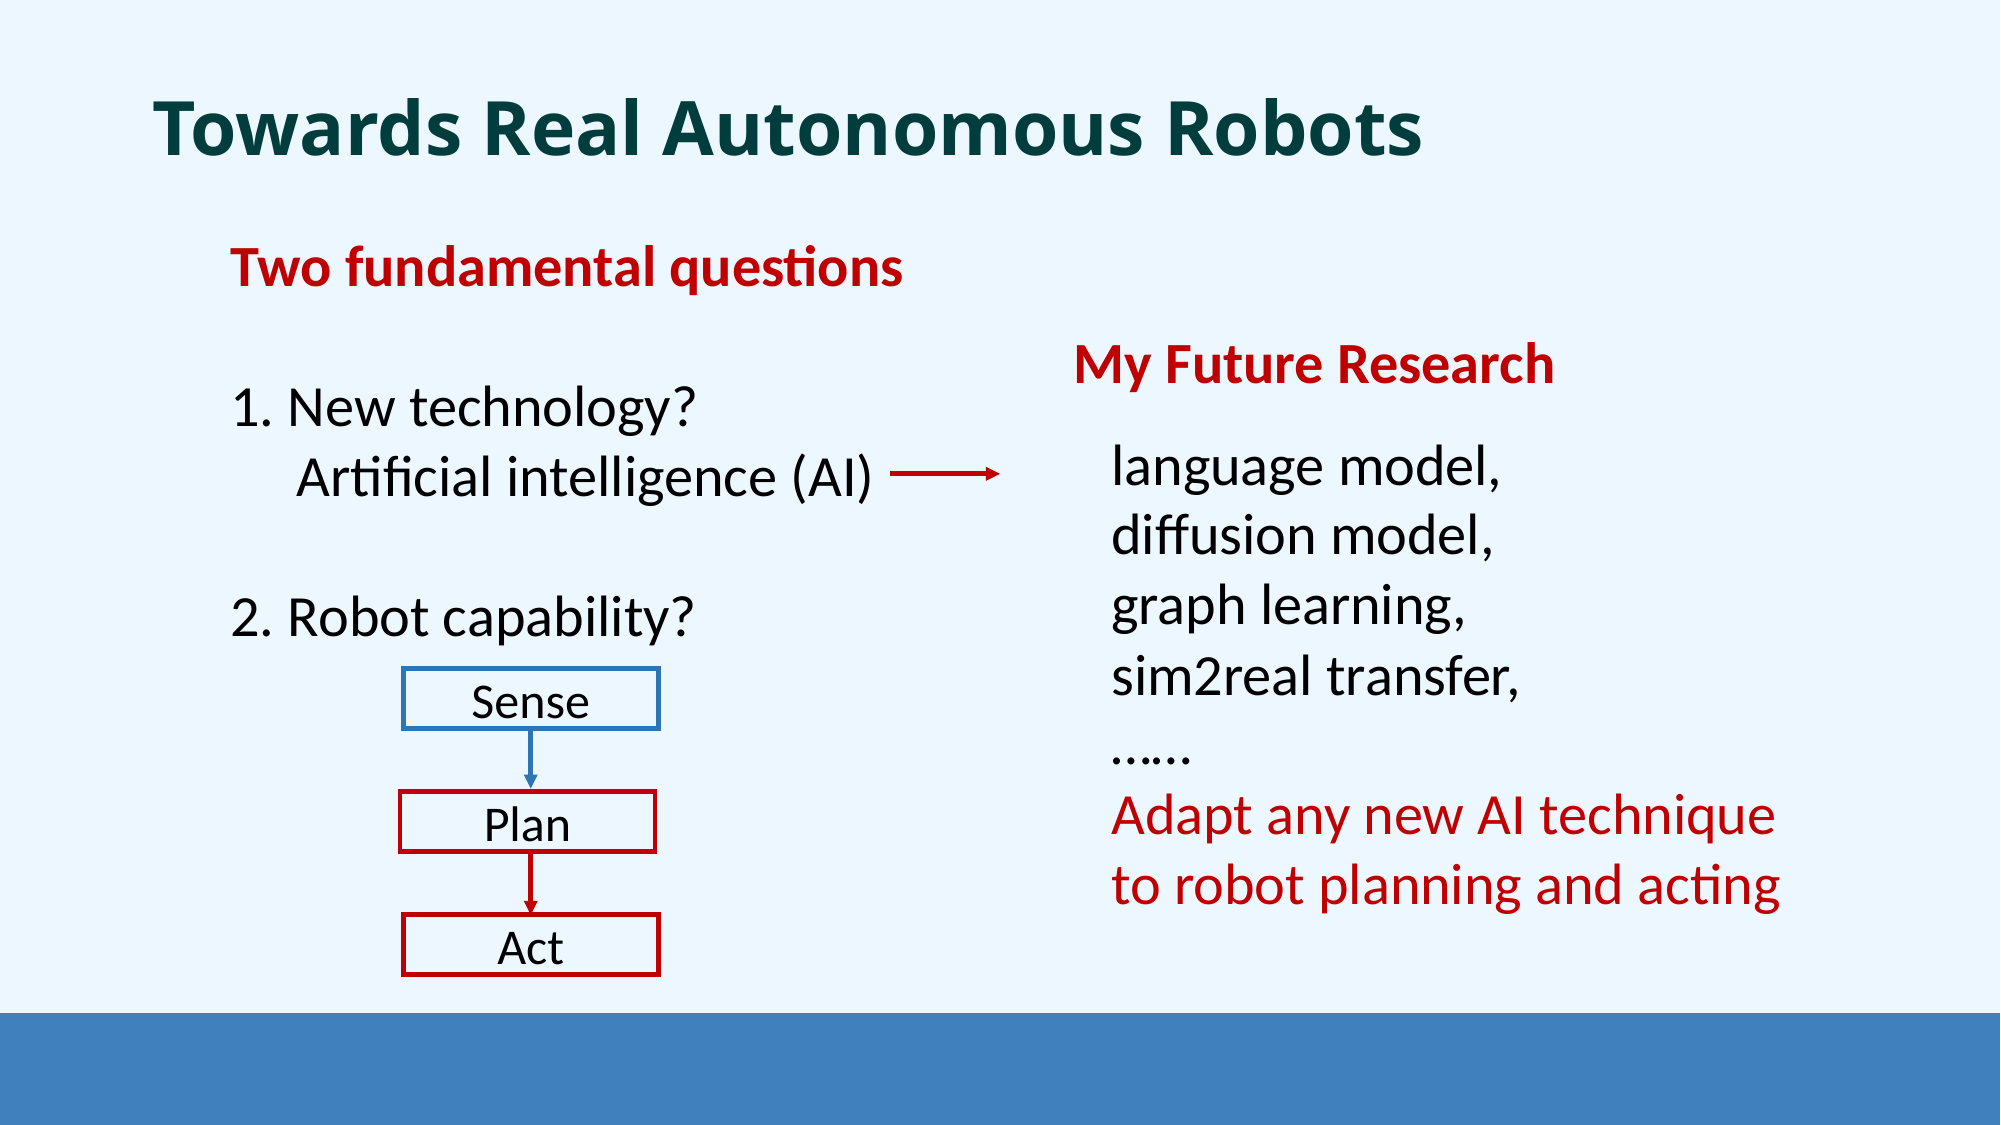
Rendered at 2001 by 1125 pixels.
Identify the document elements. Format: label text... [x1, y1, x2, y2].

text_box Act [402, 914, 659, 976]
text_box Plan [399, 791, 656, 853]
text_box Two fundamental questions 1. New technology? Artificial intelligence (AI) 2. Robot capability? [215, 220, 984, 656]
text_box language model, diffusion model, graph learning, sim2real transfer, …… Adapt any new AI technique to robot planning and acting [1096, 419, 1865, 924]
title Towards Real Autonomous Robots [137, 41, 1863, 221]
text_box My Future Research [1058, 318, 1827, 473]
text_box Sense [402, 667, 659, 729]
